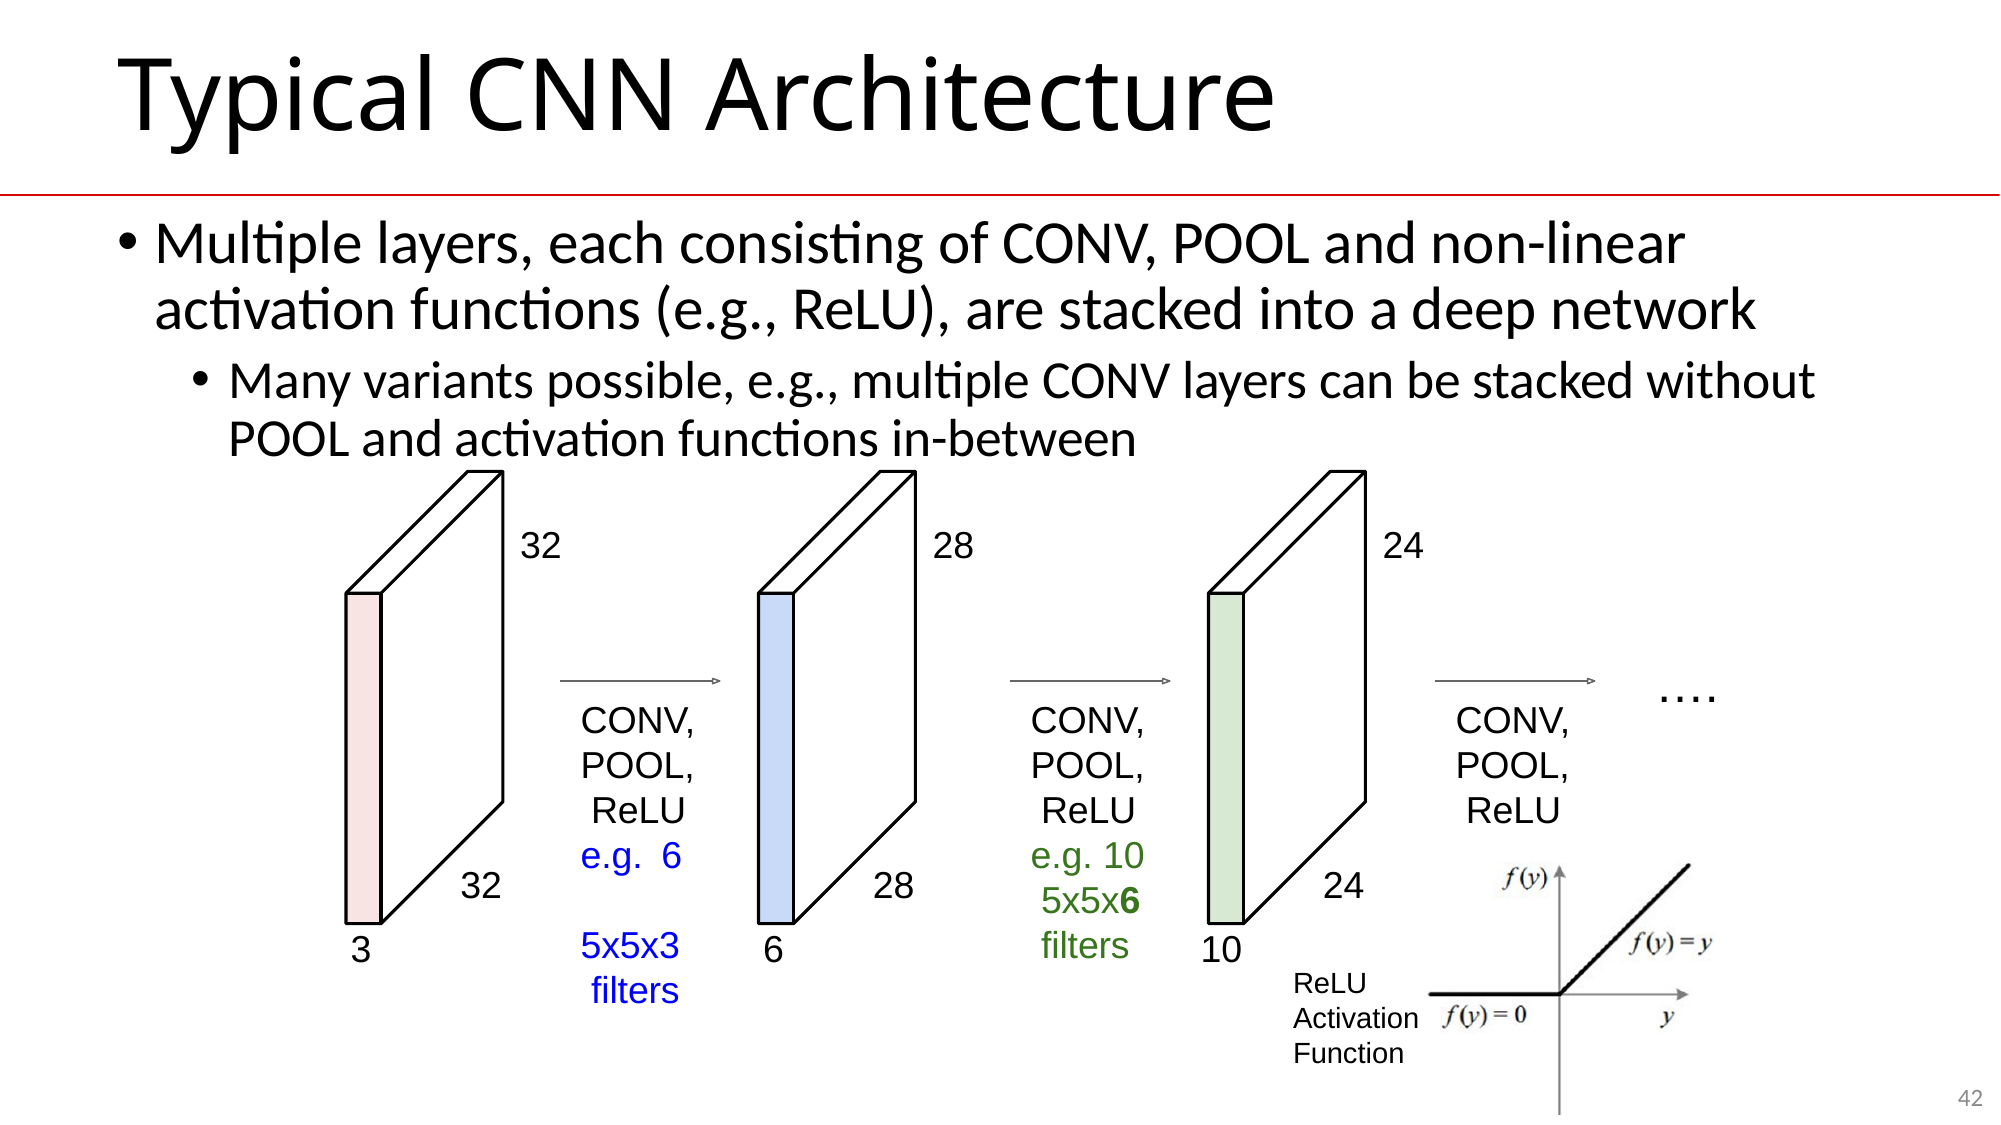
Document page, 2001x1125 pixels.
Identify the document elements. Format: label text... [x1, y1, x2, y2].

text_box [759, 471, 914, 592]
text_box [1244, 472, 1366, 924]
text_box CONV, POOL, ReLU e.g. 6 5x5x3 filters [578, 695, 702, 1011]
text_box 3 [348, 925, 374, 971]
slide_number 42 [1548, 1066, 1999, 1125]
text_box [758, 471, 916, 594]
text_box 24 [1320, 861, 1367, 907]
text_box CONV, POOL, ReLU [1453, 695, 1577, 831]
text_box [758, 594, 793, 924]
text_box [794, 472, 916, 924]
text_box 6 [760, 925, 787, 971]
text_box [1162, 678, 1170, 684]
text_box 32 [458, 861, 505, 907]
text_box …. [1653, 652, 1721, 714]
title Typical CNN Architecture [102, 10, 1899, 186]
text_box [349, 471, 501, 590]
text_box 32 [518, 521, 565, 567]
text_box ReLU Activation Function [1278, 956, 1426, 1077]
text_box [1208, 594, 1243, 924]
text_box 24 [1380, 521, 1427, 567]
text_box 10 [1198, 925, 1245, 971]
text_box 28 [870, 861, 917, 907]
text_box [1208, 471, 1366, 594]
text_box [1587, 678, 1595, 684]
text_box [712, 678, 720, 684]
text_box CONV, POOL, ReLU e.g. 10 5x5x6 filters [1028, 695, 1152, 966]
text_box [346, 471, 503, 594]
text_box [1209, 471, 1364, 592]
picture [1426, 859, 1715, 1115]
list Multiple layers, each consisting of CONV, POOL and non-linear activation functions (e.g., ReLU), are stacked into a deep network Many variants possible, e.g., multiple CONV layers can be stacked without POOL and activation functions in-between [102, 203, 1899, 480]
text_box 28 [930, 521, 977, 567]
text_box [346, 594, 380, 924]
text_box [381, 473, 503, 924]
